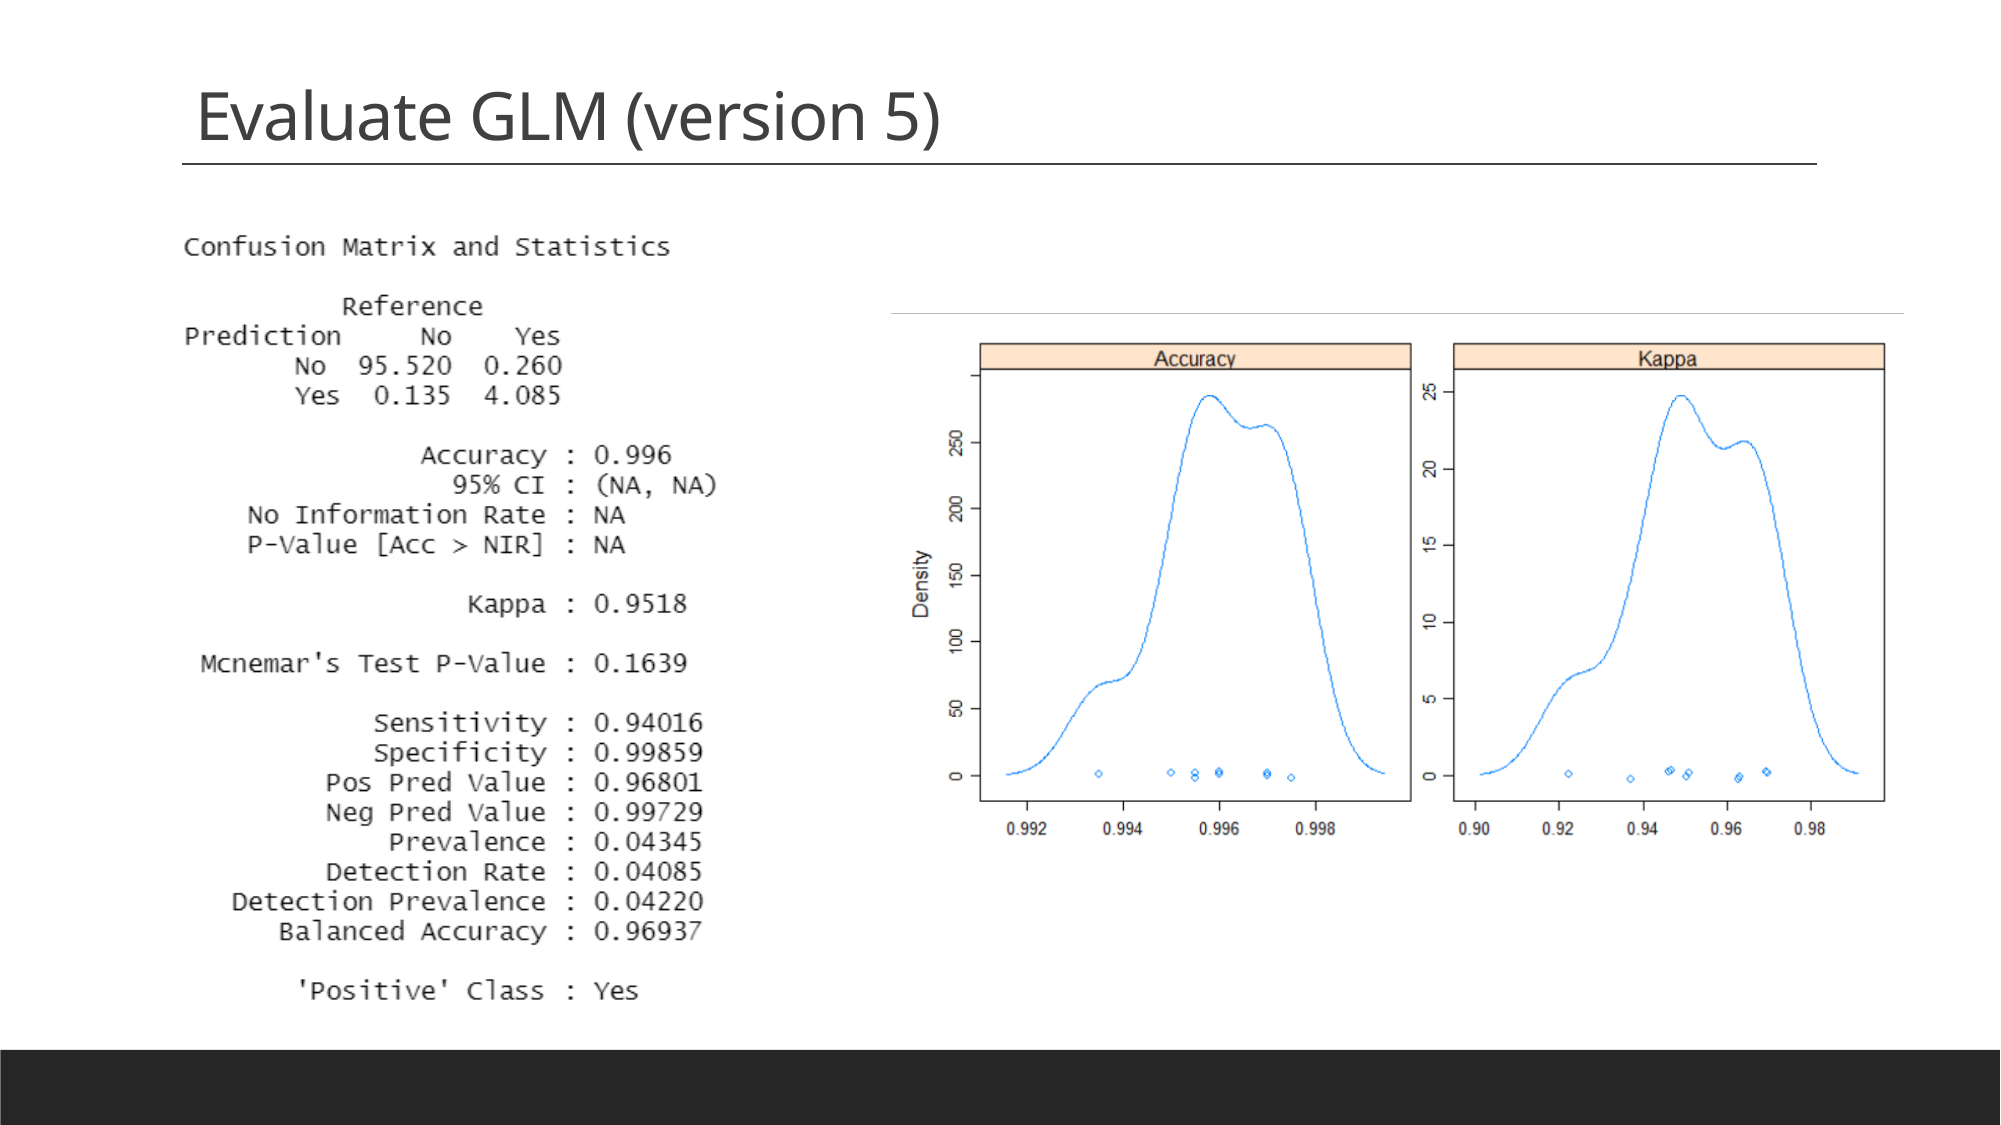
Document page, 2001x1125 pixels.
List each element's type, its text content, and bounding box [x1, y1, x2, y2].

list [891, 312, 1904, 883]
title Evaluate GLM (version 5) [180, 47, 1830, 163]
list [179, 223, 747, 1015]
